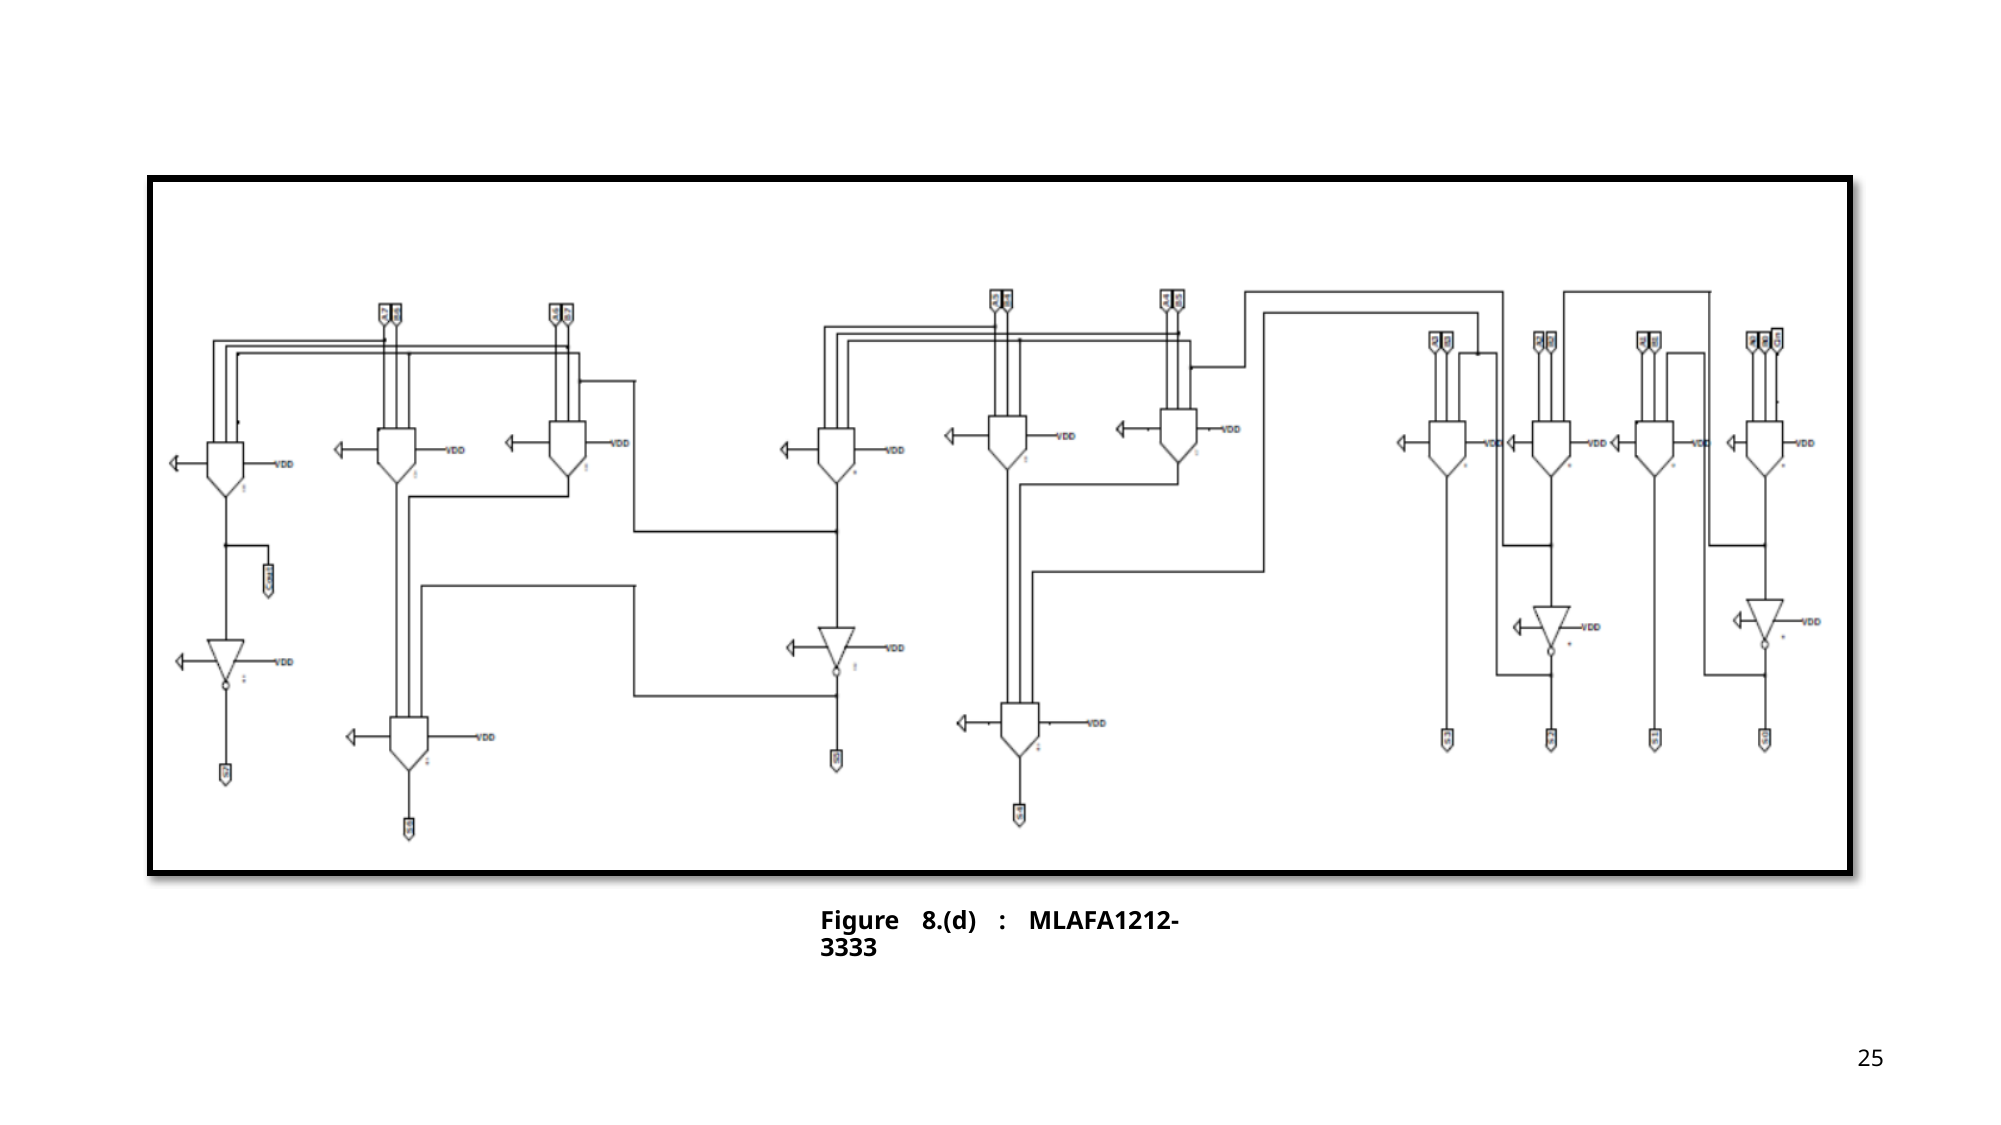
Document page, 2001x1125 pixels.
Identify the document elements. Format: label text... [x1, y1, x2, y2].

slide_number 25 [1857, 1043, 1944, 1084]
text_box Figure 8.(d) : MLAFA1212-3333 [805, 900, 1195, 970]
picture [153, 181, 1847, 870]
